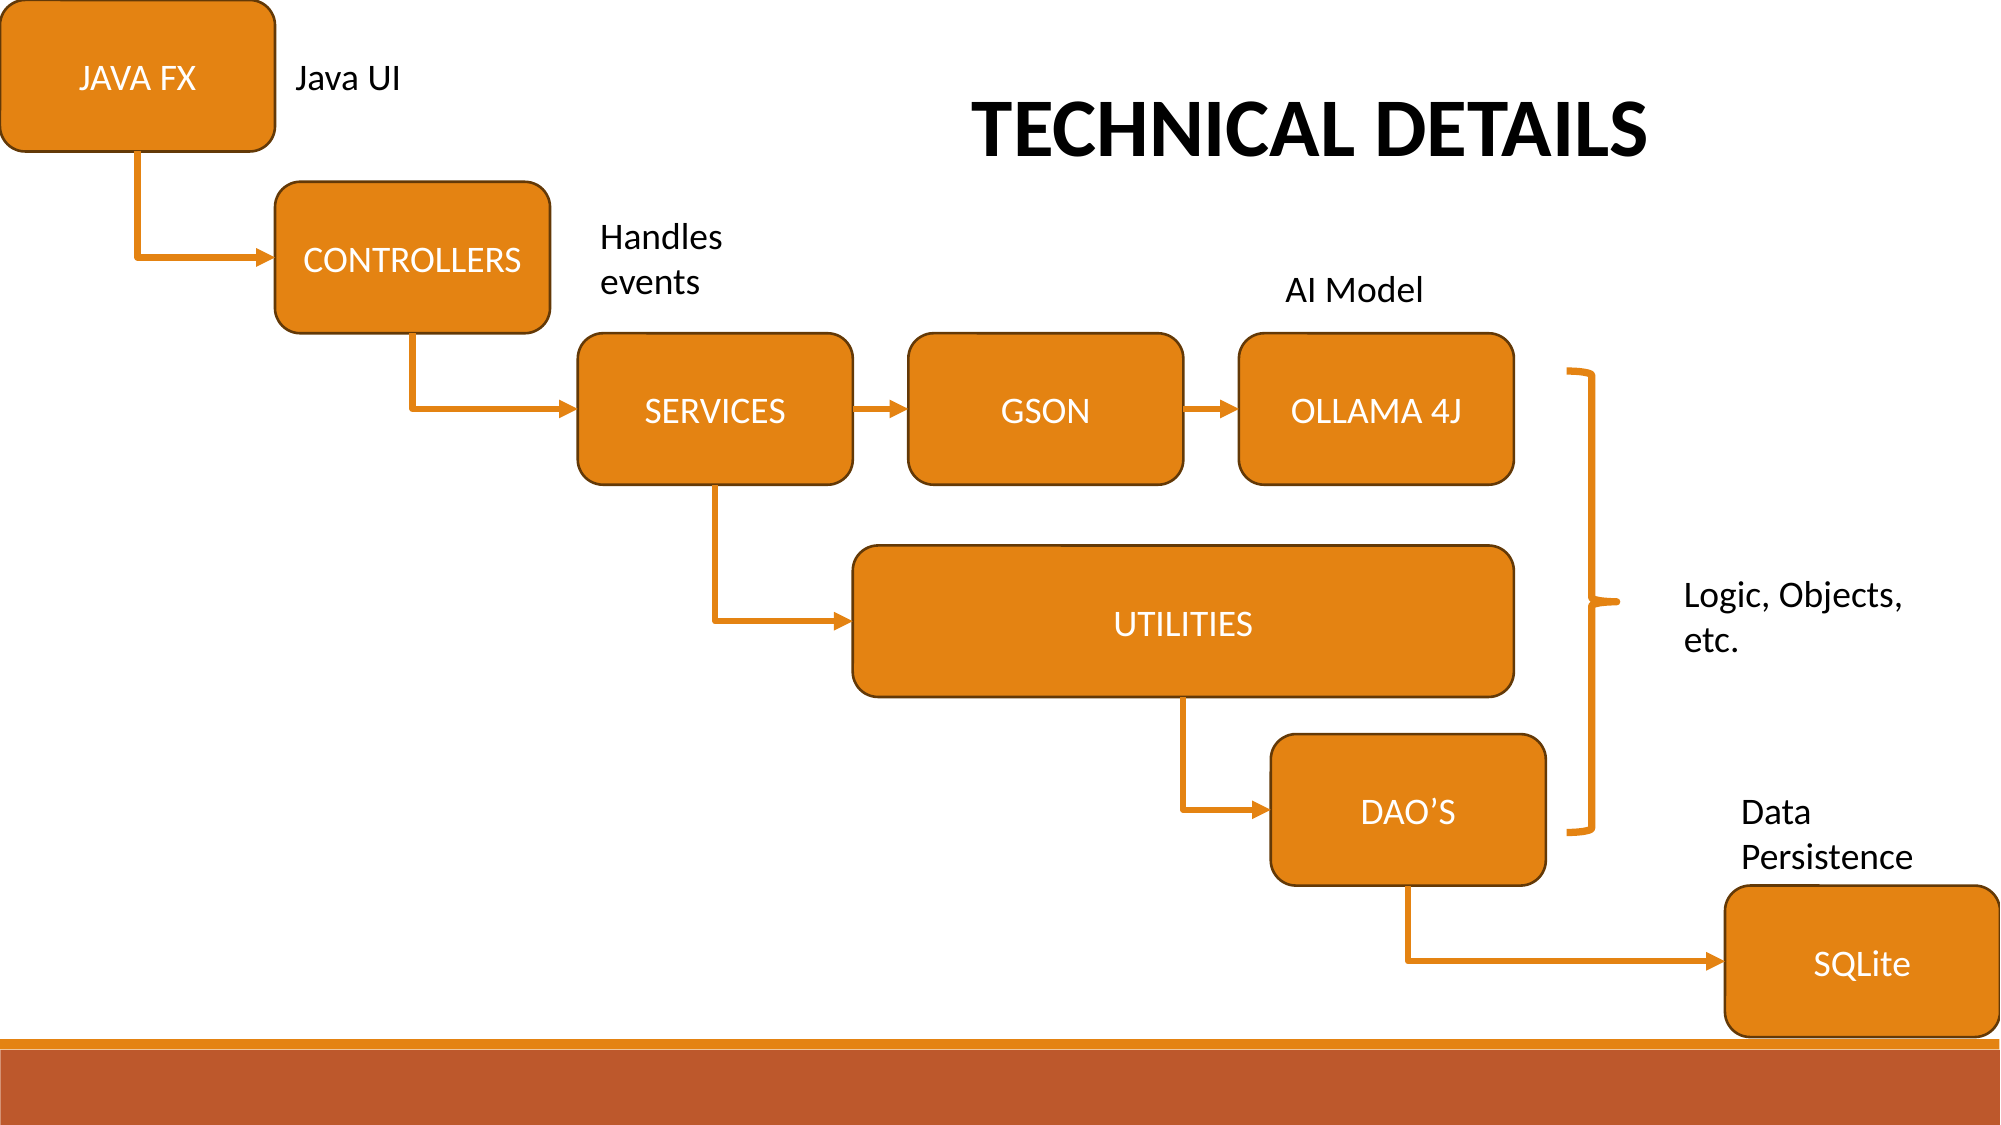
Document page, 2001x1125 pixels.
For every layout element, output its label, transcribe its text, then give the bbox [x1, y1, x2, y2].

text_box GSON [906, 331, 1185, 487]
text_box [715, 483, 853, 623]
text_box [152, 135, 260, 274]
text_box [1528, 764, 1606, 1083]
text_box TECHNICAL DETAILS [952, 65, 1670, 181]
text_box CONTROLLERS [273, 180, 552, 335]
text_box SQLite [1723, 885, 2000, 1039]
text_box Java UI [280, 45, 417, 106]
text_box AI Model [1270, 257, 1514, 318]
text_box Handles events [585, 204, 846, 310]
text_box SERVICES [576, 331, 855, 487]
text_box [1566, 370, 1618, 761]
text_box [456, 287, 534, 455]
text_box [1182, 408, 1240, 412]
text_box Data Persistence [1726, 779, 2000, 885]
text_box JAVA FX [0, 0, 277, 153]
text_box DAO’S [1269, 732, 1548, 887]
text_box UTILITIES [851, 544, 1516, 699]
text_box OLLAMA 4J [1237, 331, 1516, 487]
text_box Logic, Objects, etc. [1669, 562, 1961, 668]
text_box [852, 408, 909, 412]
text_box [1170, 709, 1284, 798]
